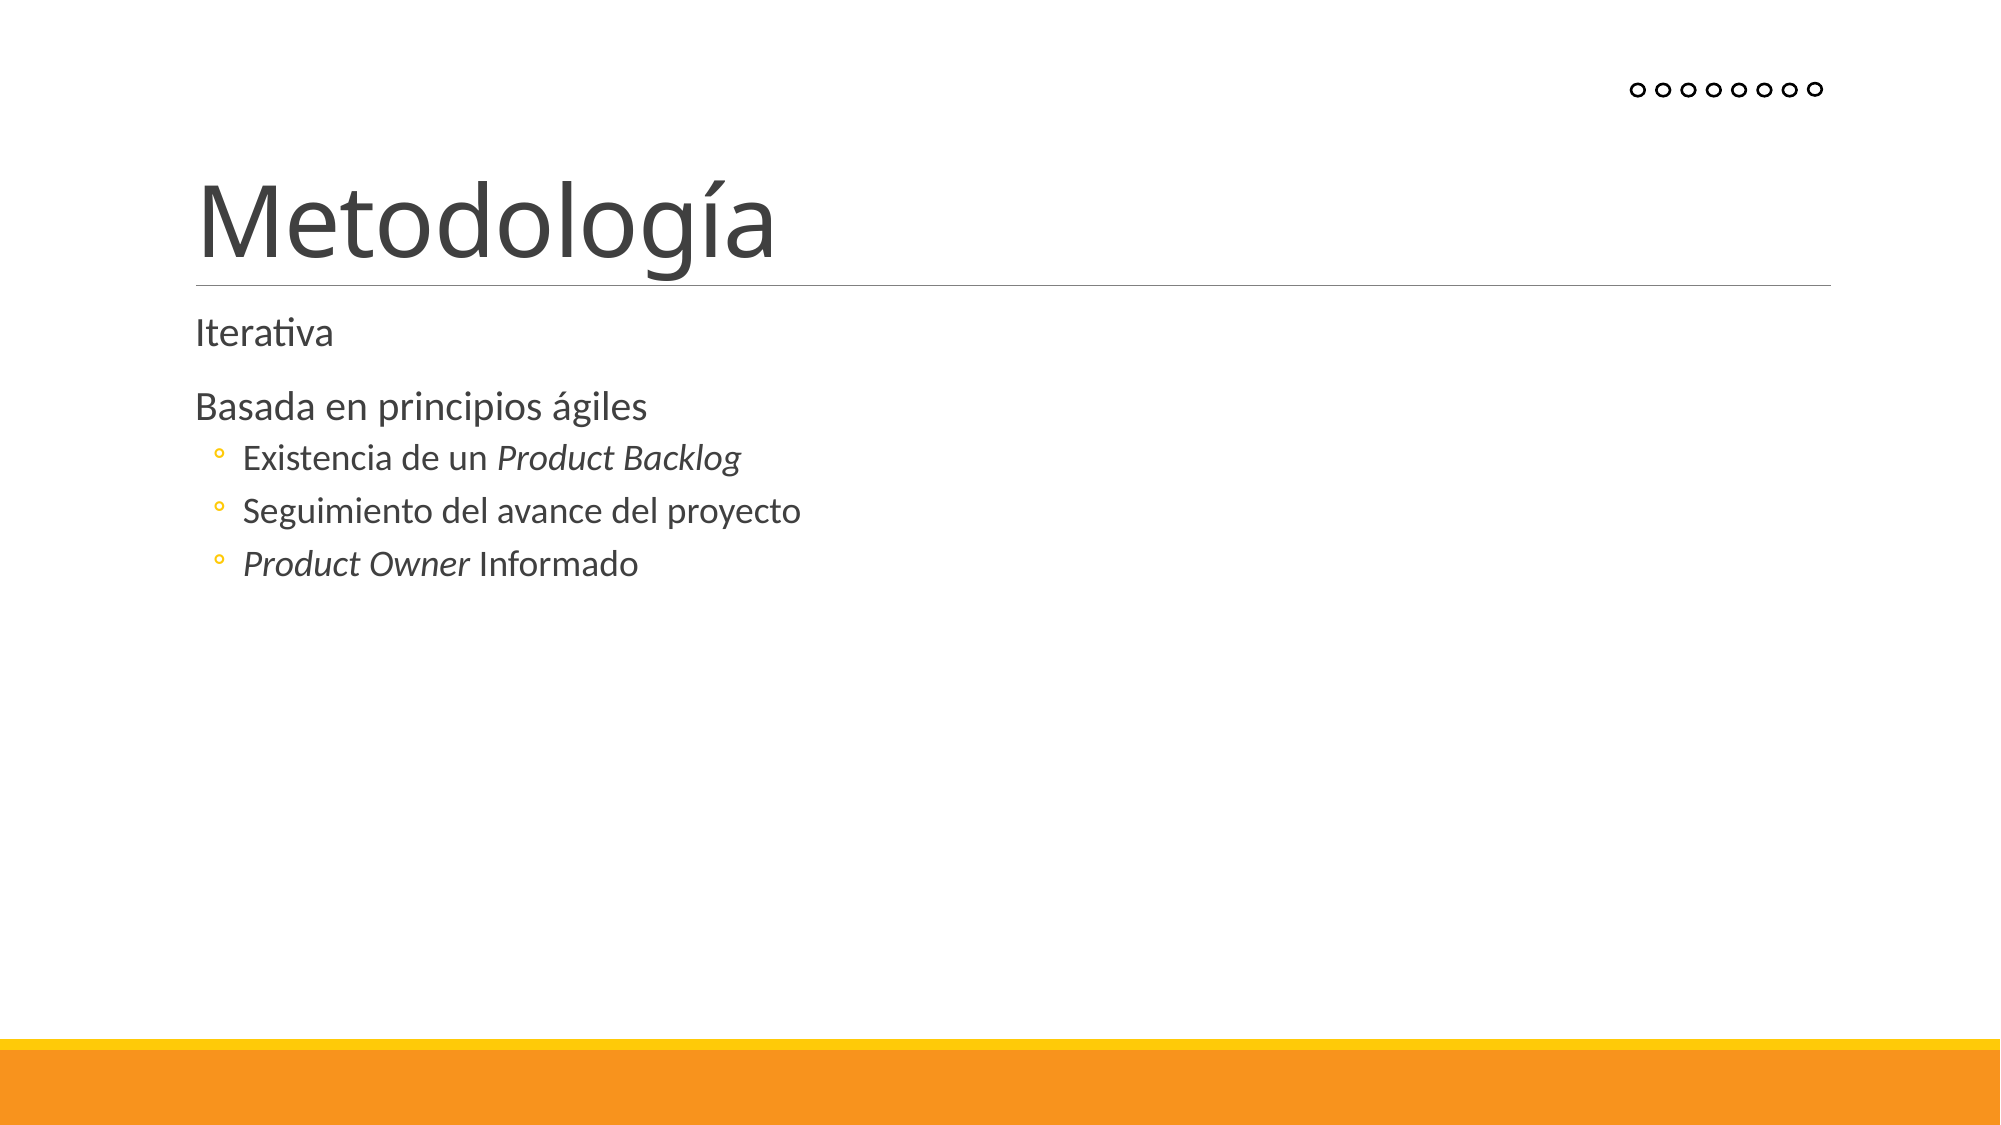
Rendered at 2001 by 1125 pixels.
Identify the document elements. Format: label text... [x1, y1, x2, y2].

list Iterativa Basada en principios ágiles Existencia de un Product Backlog Seguimiento del avance del proyecto Product Owner Informado [180, 302, 1830, 963]
text_box [1756, 82, 1773, 98]
text_box [1806, 81, 1824, 97]
text_box [1629, 82, 1646, 98]
title Metodología [180, 47, 1830, 285]
text_box [1680, 82, 1697, 98]
text_box [1705, 82, 1722, 98]
text_box [1730, 82, 1748, 98]
text_box [1655, 82, 1672, 98]
text_box [1781, 82, 1798, 98]
